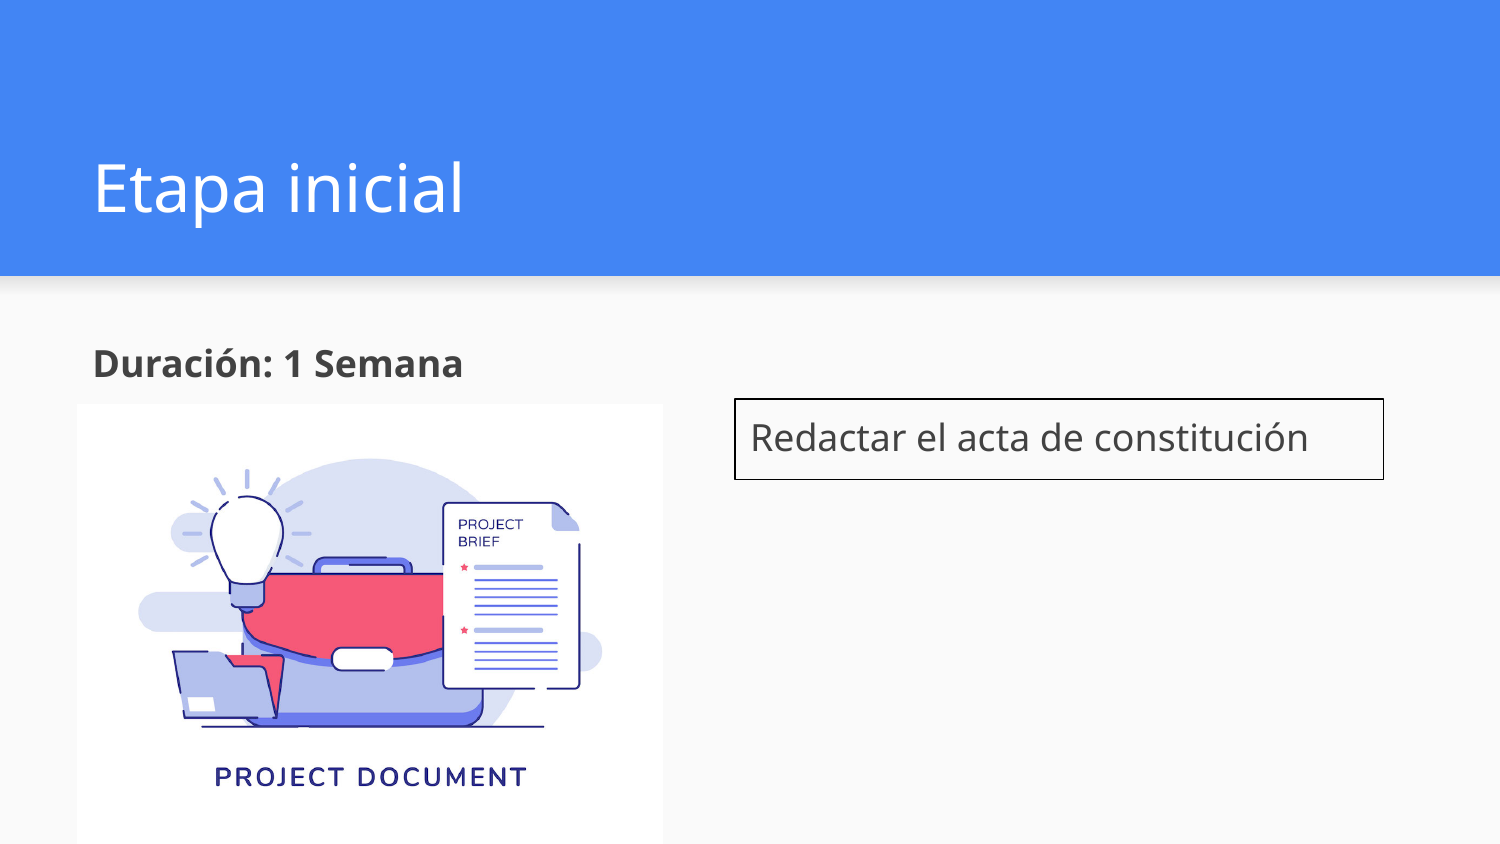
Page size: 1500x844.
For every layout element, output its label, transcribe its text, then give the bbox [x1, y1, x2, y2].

title Etapa inicial [77, 121, 1427, 248]
text_box Redactar el acta de constitución [734, 398, 1384, 480]
list Duración: 1 Semana [77, 314, 1427, 760]
picture [77, 404, 663, 844]
